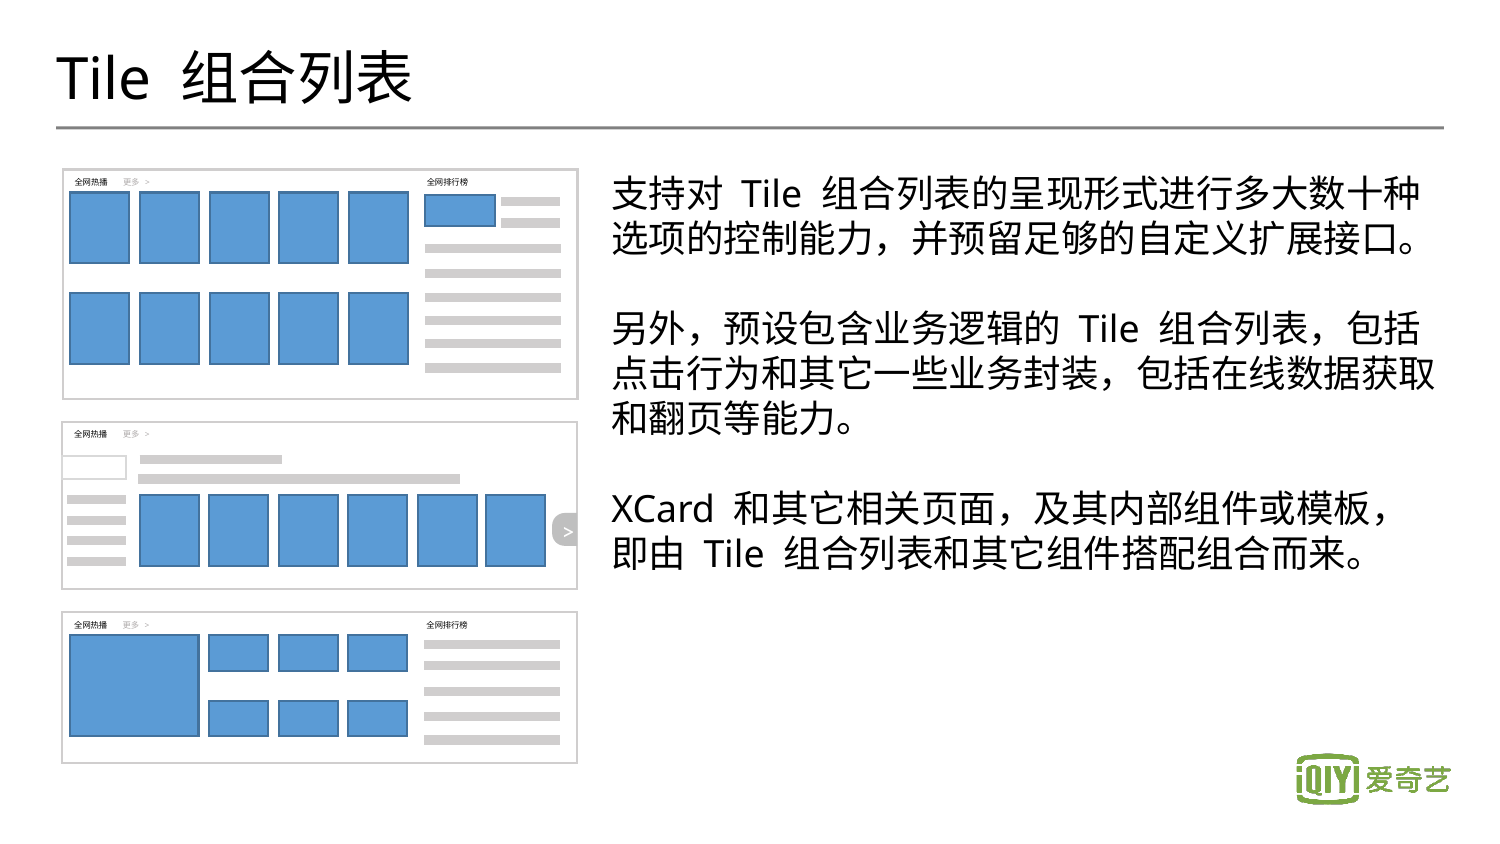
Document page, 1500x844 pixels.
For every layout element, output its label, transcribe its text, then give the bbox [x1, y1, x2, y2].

title Tile 组合列表 [41, 33, 1424, 115]
text_box 支持对 Tile 组合列表的呈现形式进行多大数十种选项的控制能力，并预留足够的自定义扩展接口。 另外，预设包含业务逻辑的 Tile 组合列表，包括点击行为和其它一些业务封装，包括在线数据获取和翻页等能力。 XCard 和其它相关页面，及其内部组件或模板，即由 Tile 组合列表和其它组件搭配组合而来。 [596, 163, 1459, 583]
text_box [58, 169, 578, 400]
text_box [58, 612, 578, 764]
picture [1269, 733, 1473, 818]
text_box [58, 421, 597, 590]
